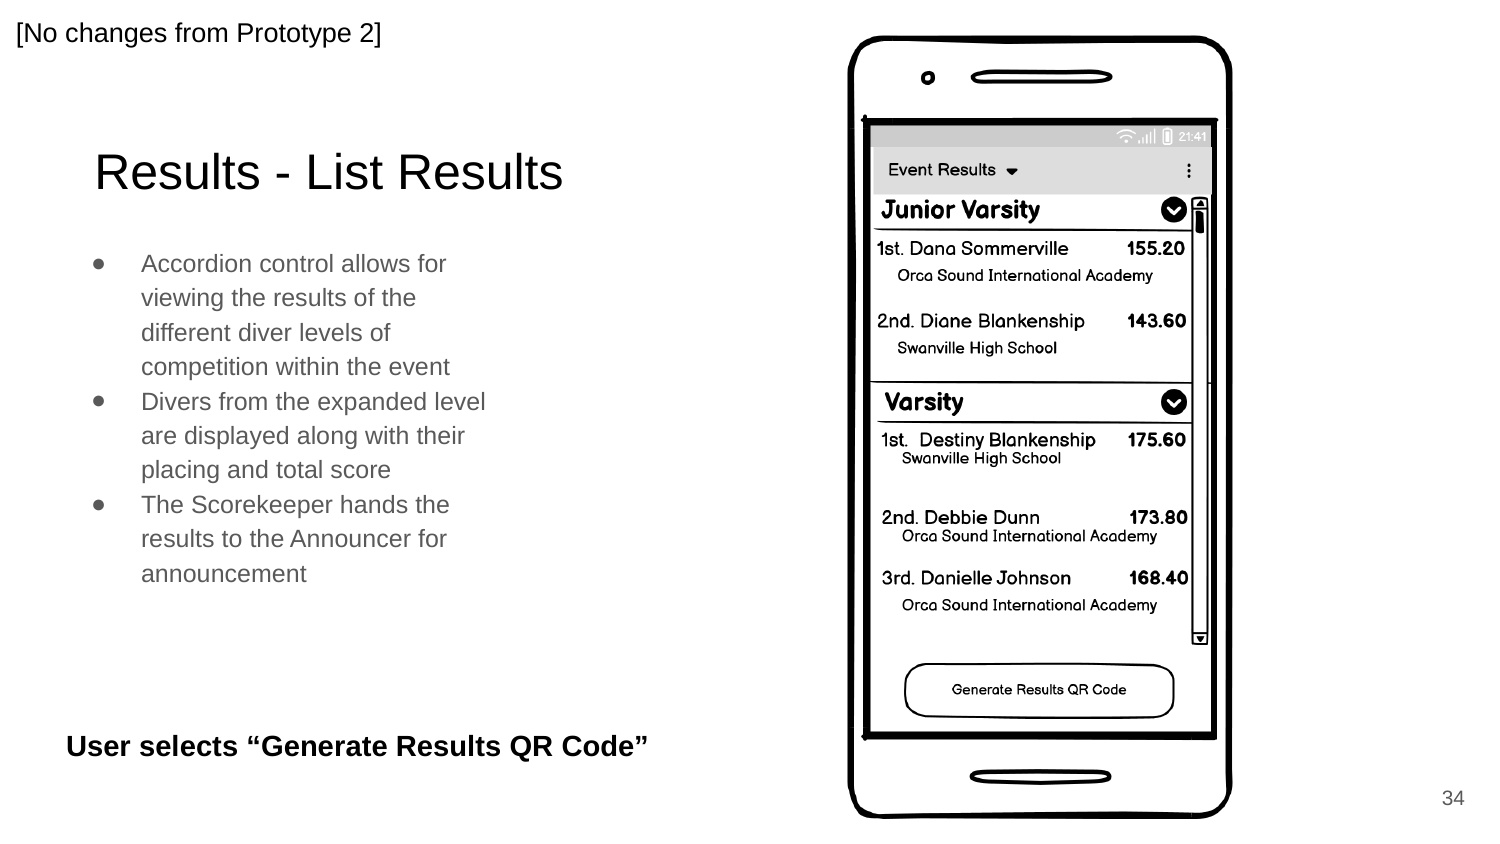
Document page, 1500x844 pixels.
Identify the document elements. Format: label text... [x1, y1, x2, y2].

text_box [No changes from Prototype 2] [0, 0, 398, 63]
slide_number ‹#› [1389, 764, 1480, 830]
text_box User selects “Generate Results QR Code” [51, 712, 708, 778]
list Accordion control allows for viewing the results of the different diver levels of competition within the event Divers from the expanded level are displayed along with their placing and total score The Scorekeeper hands the results to the Announcer for announcement [51, 227, 512, 694]
picture [836, 24, 1243, 819]
title Results - List Results [51, 91, 607, 216]
